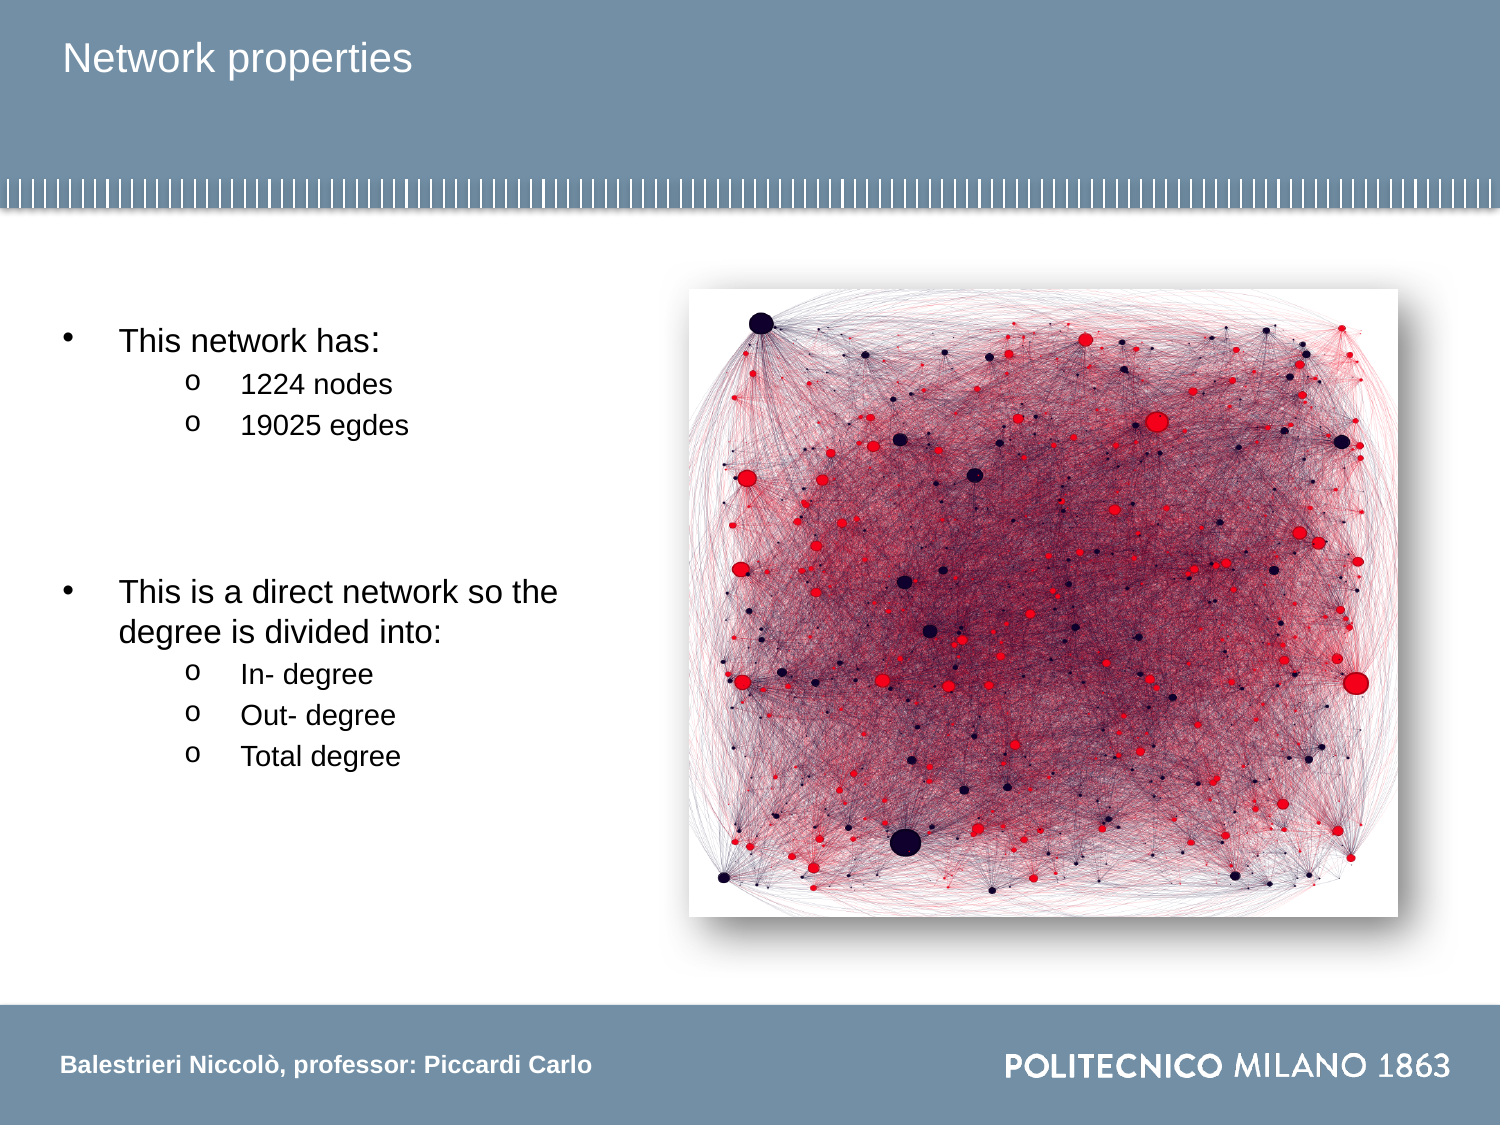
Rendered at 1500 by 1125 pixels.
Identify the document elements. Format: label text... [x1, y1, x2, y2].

picture [999, 1041, 1456, 1089]
text_box This network has: 1224 nodes 19025 egdes [47, 307, 572, 562]
text_box This is a direct network so the degree is divided into: In- degree Out- degree Total degree [47, 562, 609, 838]
picture [689, 289, 1398, 917]
title Network properties [47, 22, 1455, 161]
